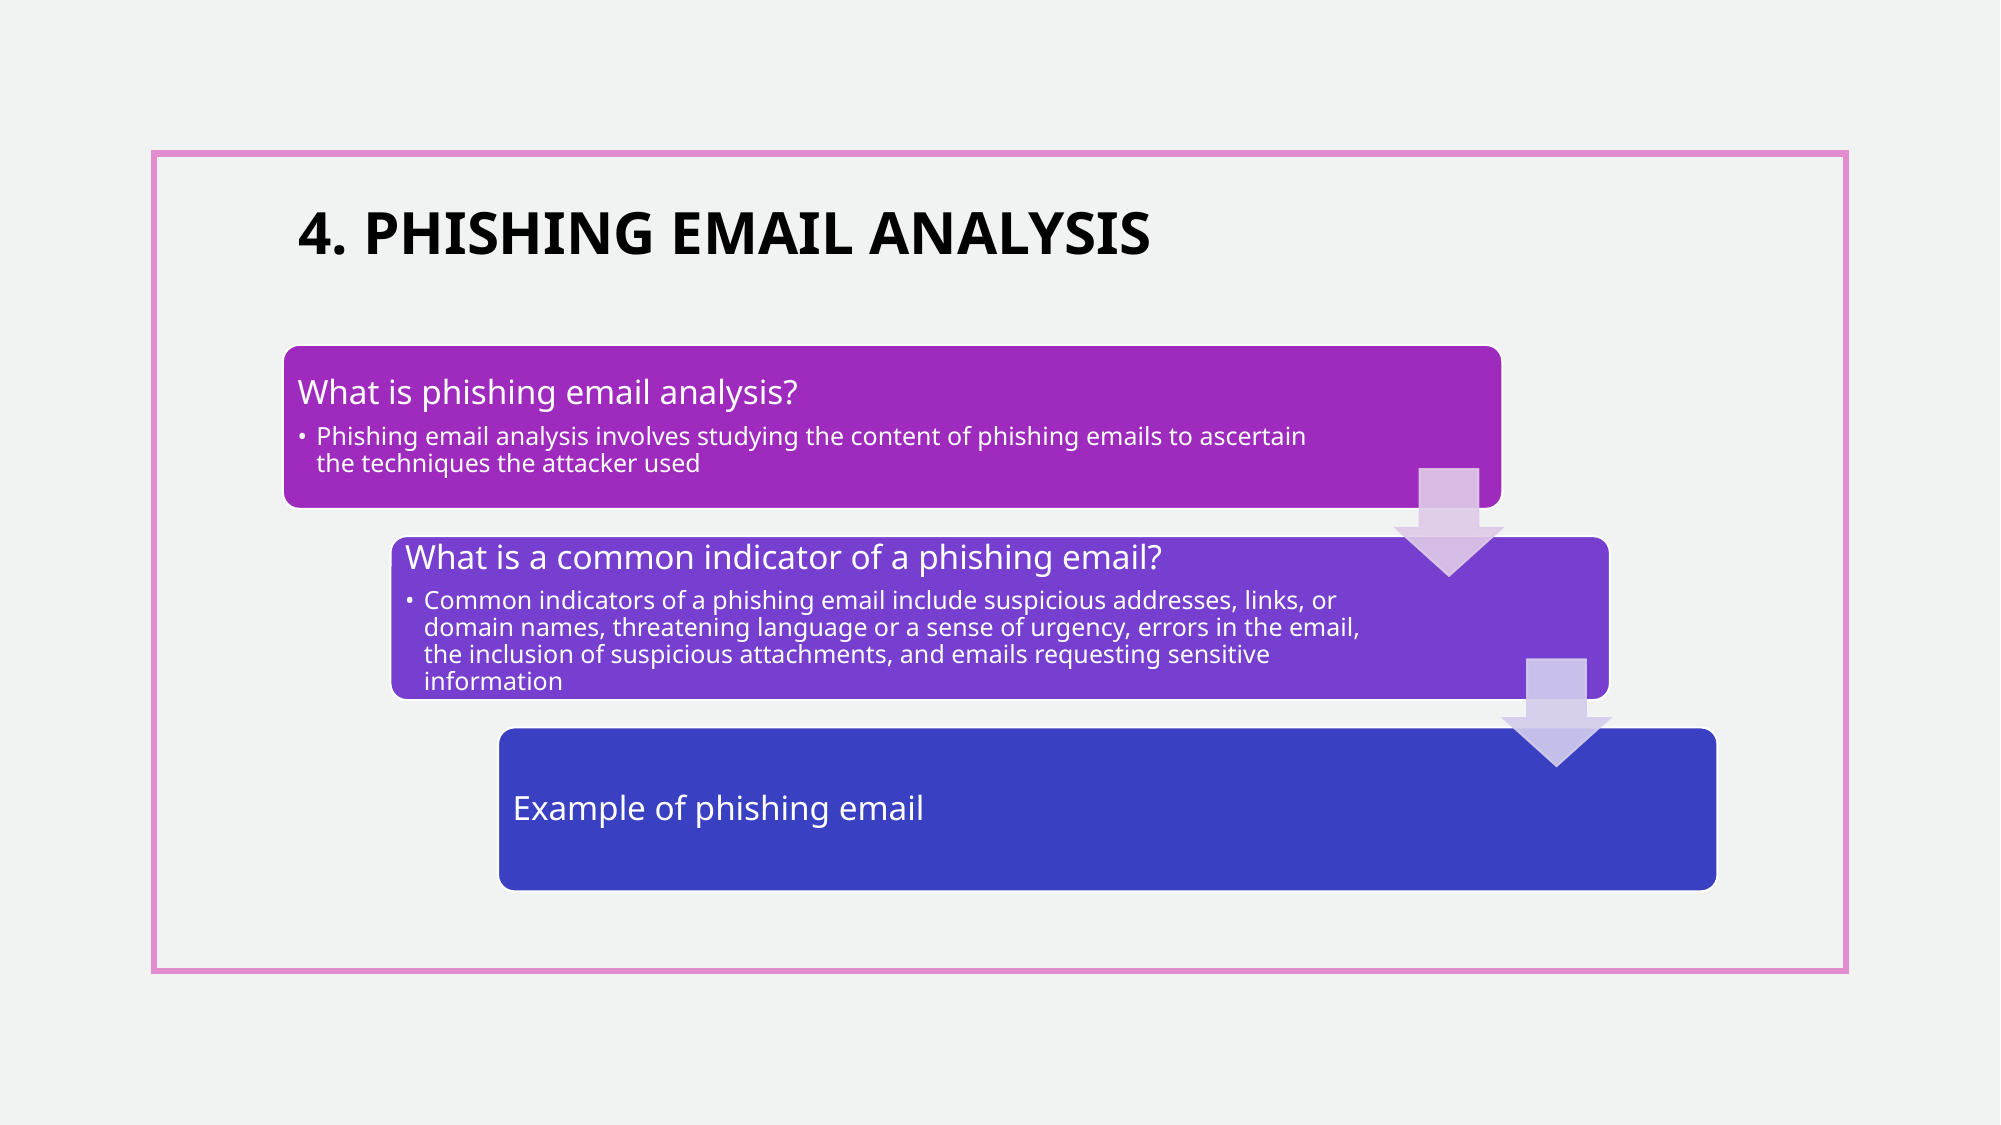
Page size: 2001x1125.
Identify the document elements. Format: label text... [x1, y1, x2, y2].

text_box [154, 153, 1847, 971]
title 4. PHISHING EMAIL ANALYSIS [283, 175, 1197, 299]
text_box [0, 0, 2000, 1125]
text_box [282, 344, 1718, 892]
